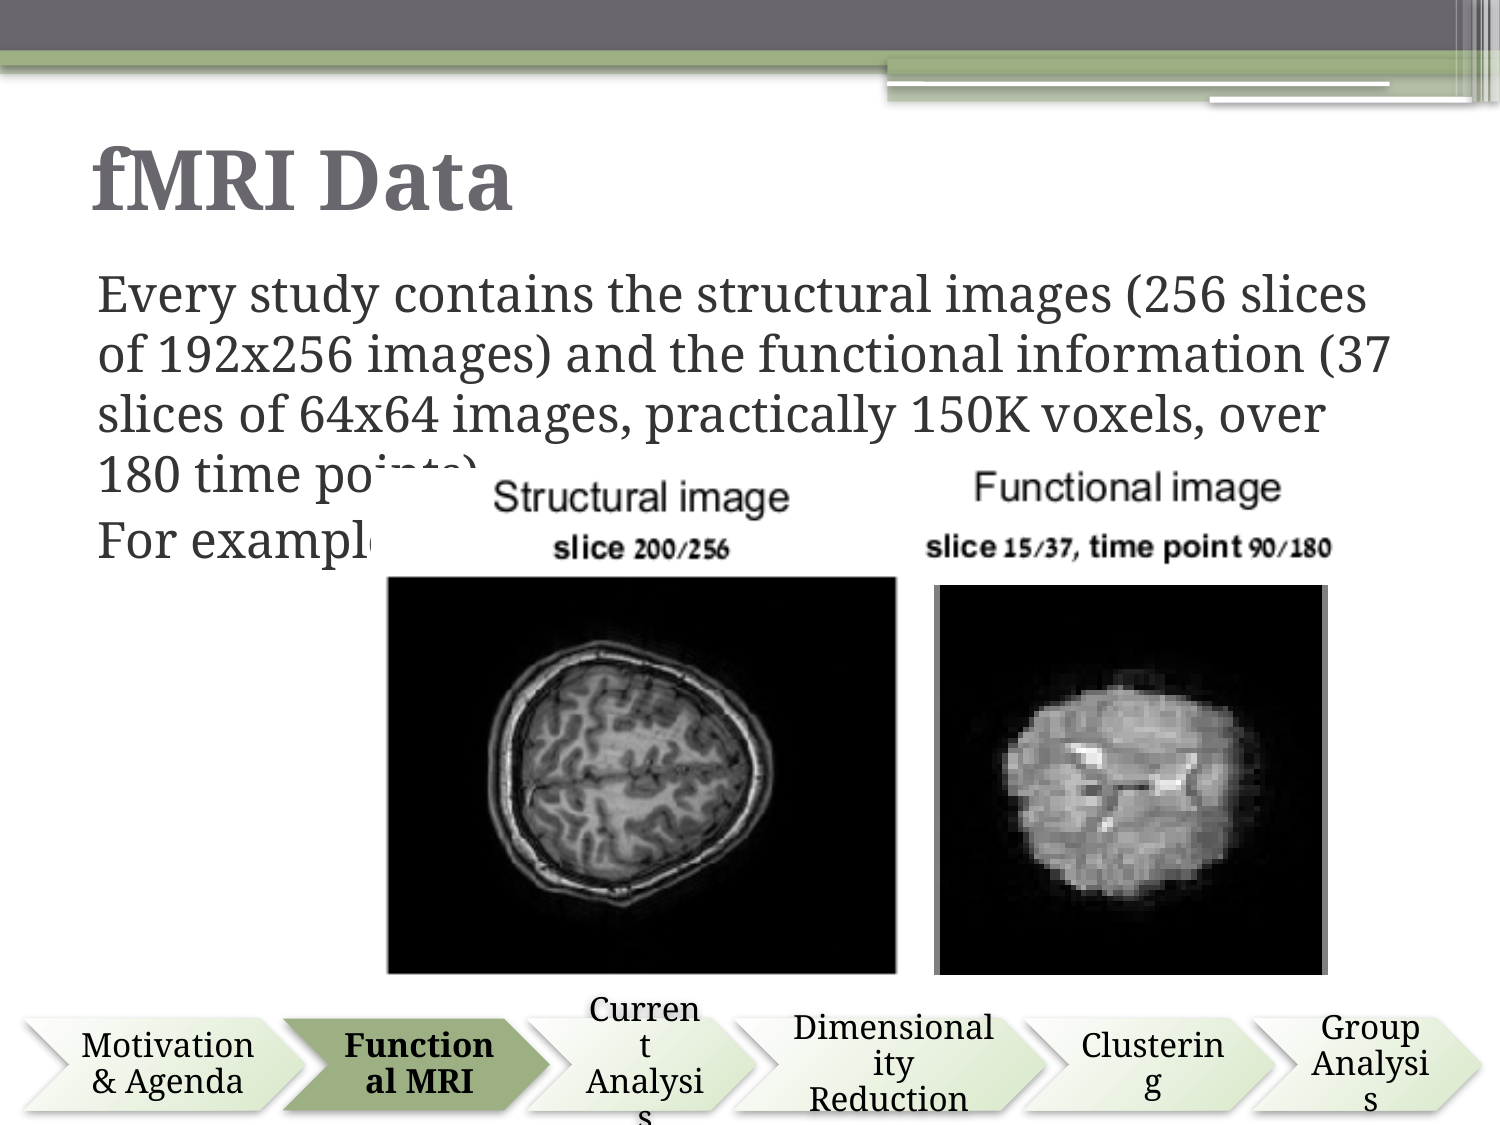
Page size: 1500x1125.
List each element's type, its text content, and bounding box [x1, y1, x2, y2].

title fMRI Data [76, 90, 1427, 265]
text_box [915, 467, 1353, 996]
picture [370, 467, 912, 997]
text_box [23, 999, 1483, 1125]
list Every study contains the structural images (256 slices of 192x256 images) and the functional information (37 slices of 64x64 images, practically 150K voxels, over 180 time points). For example: [64, 255, 1415, 996]
